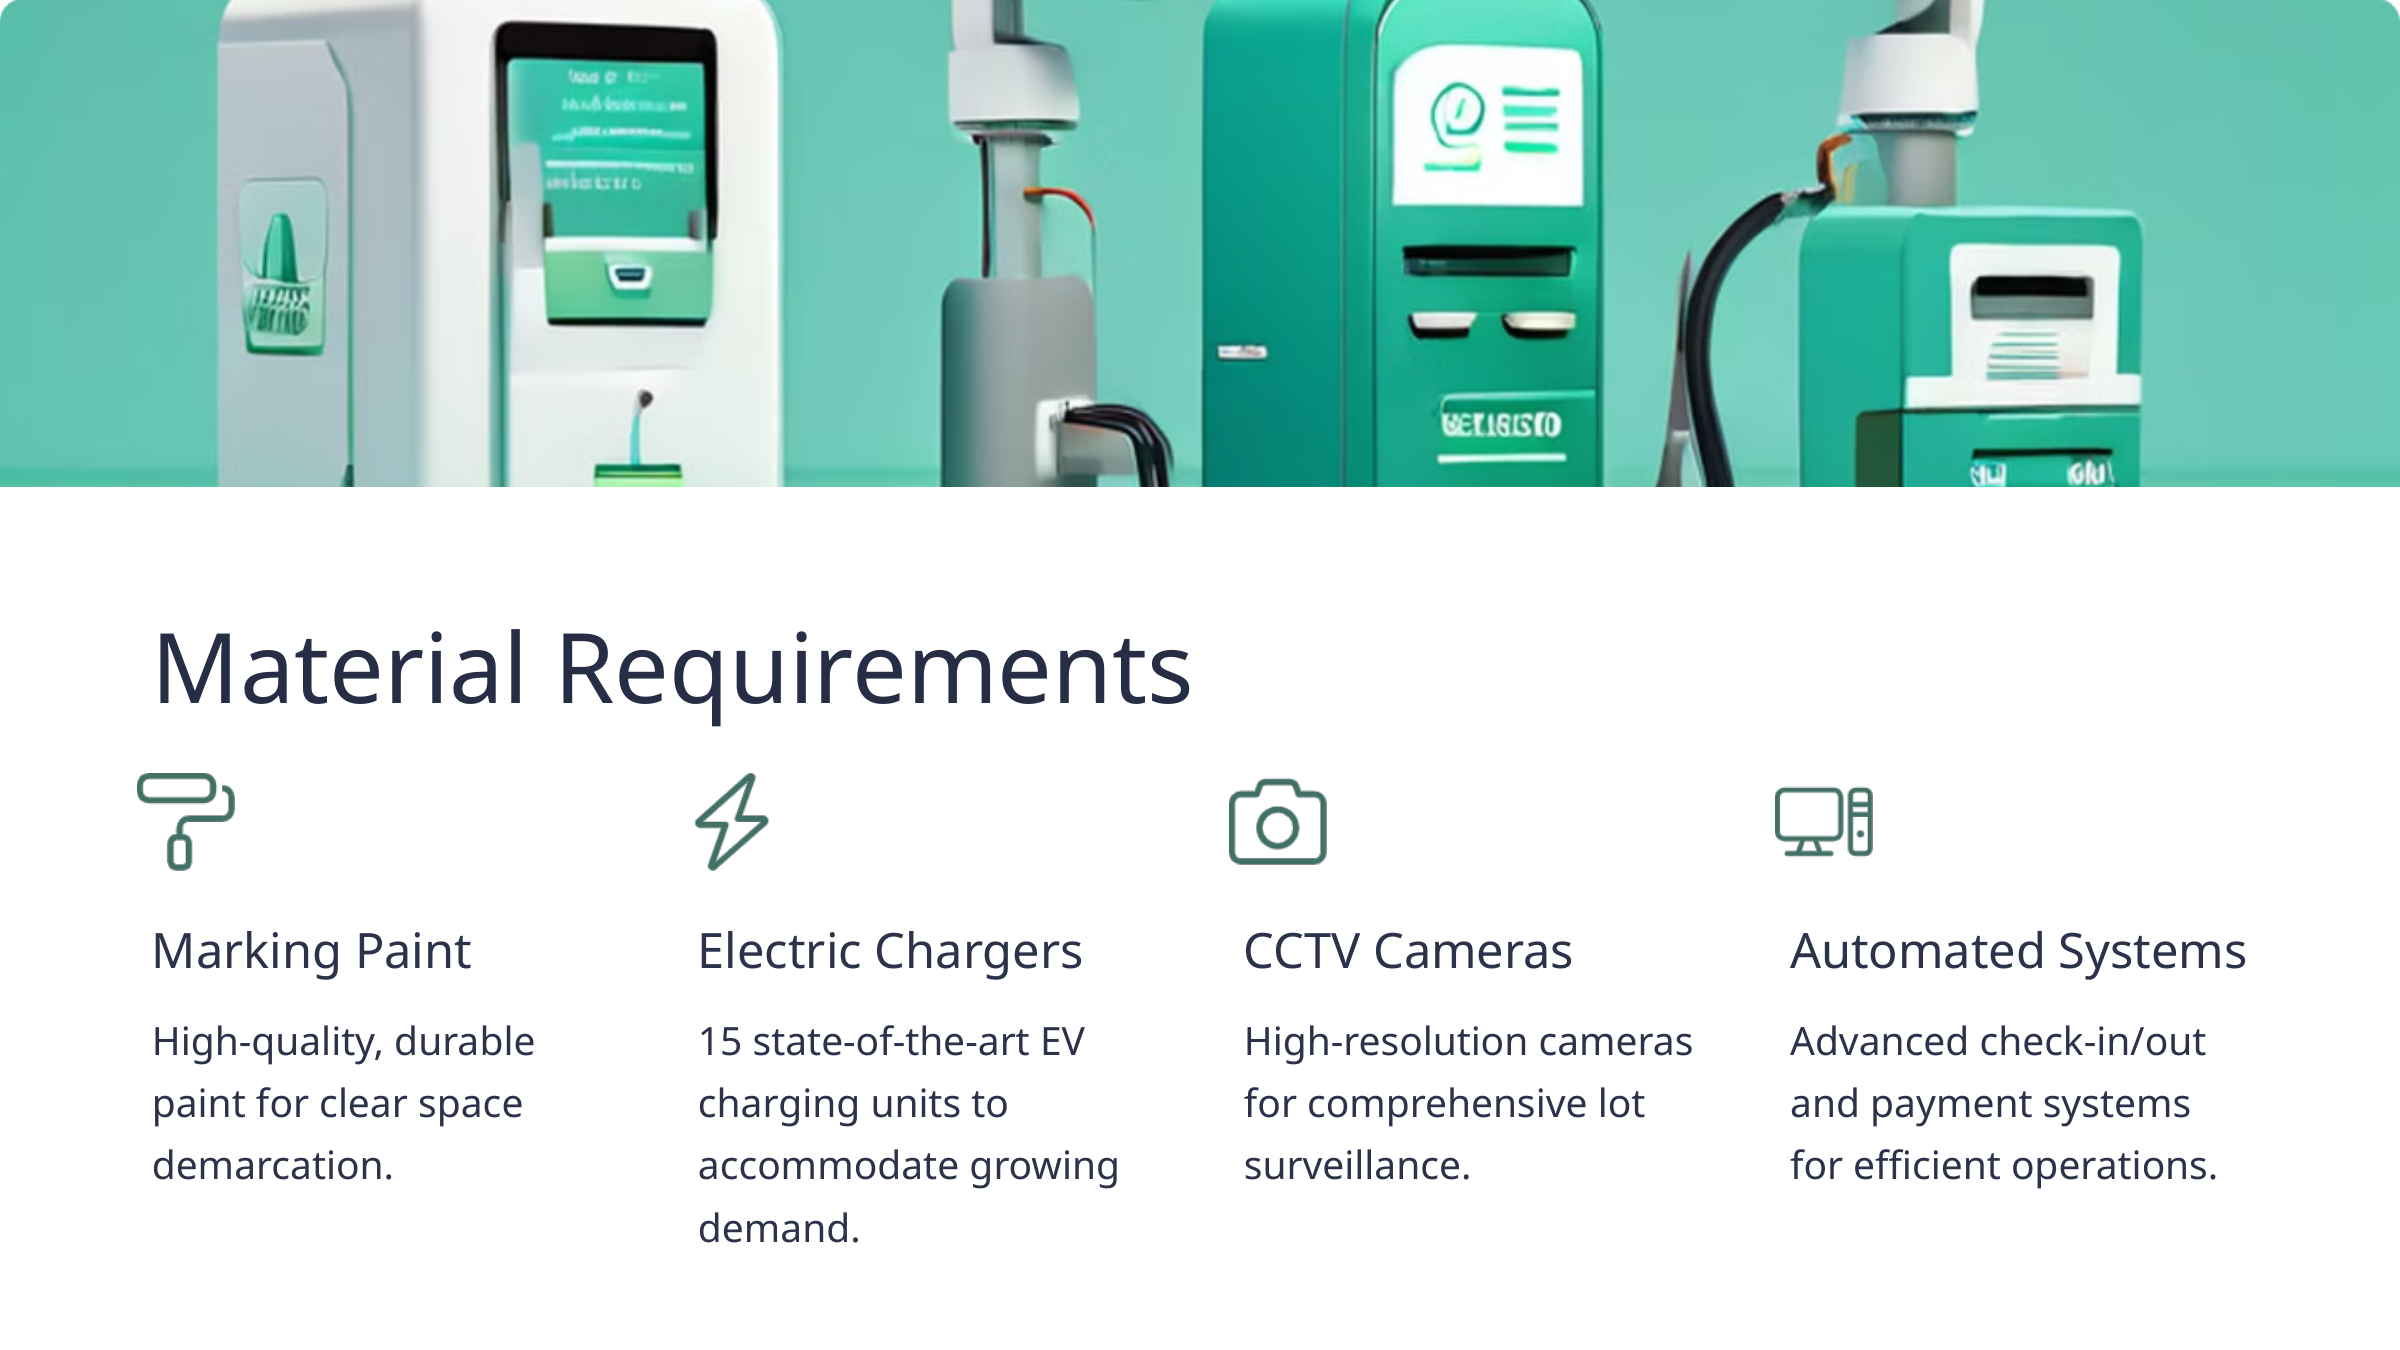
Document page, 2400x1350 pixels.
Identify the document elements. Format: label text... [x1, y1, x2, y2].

picture [0, 0, 2400, 487]
text_box High-resolution cameras for comprehensive lot surveillance. [1229, 993, 1717, 1181]
text_box CCTV Cameras [1229, 909, 1716, 971]
text_box Material Requirements [137, 593, 1110, 716]
picture [1775, 773, 1873, 871]
text_box Electric Chargers [683, 909, 1170, 971]
text_box Advanced check-in/out and payment systems for efficient operations. [1775, 993, 2263, 1181]
picture [137, 773, 235, 871]
picture [1229, 773, 1327, 871]
text_box Marking Paint [137, 909, 624, 971]
picture [683, 773, 781, 871]
text_box Automated Systems [1775, 909, 2262, 971]
text_box 15 state-of-the-art EV charging units to accommodate growing demand. [683, 993, 1171, 1243]
text_box [0, 487, 2400, 1350]
text_box High-quality, durable paint for clear space demarcation. [137, 993, 625, 1181]
